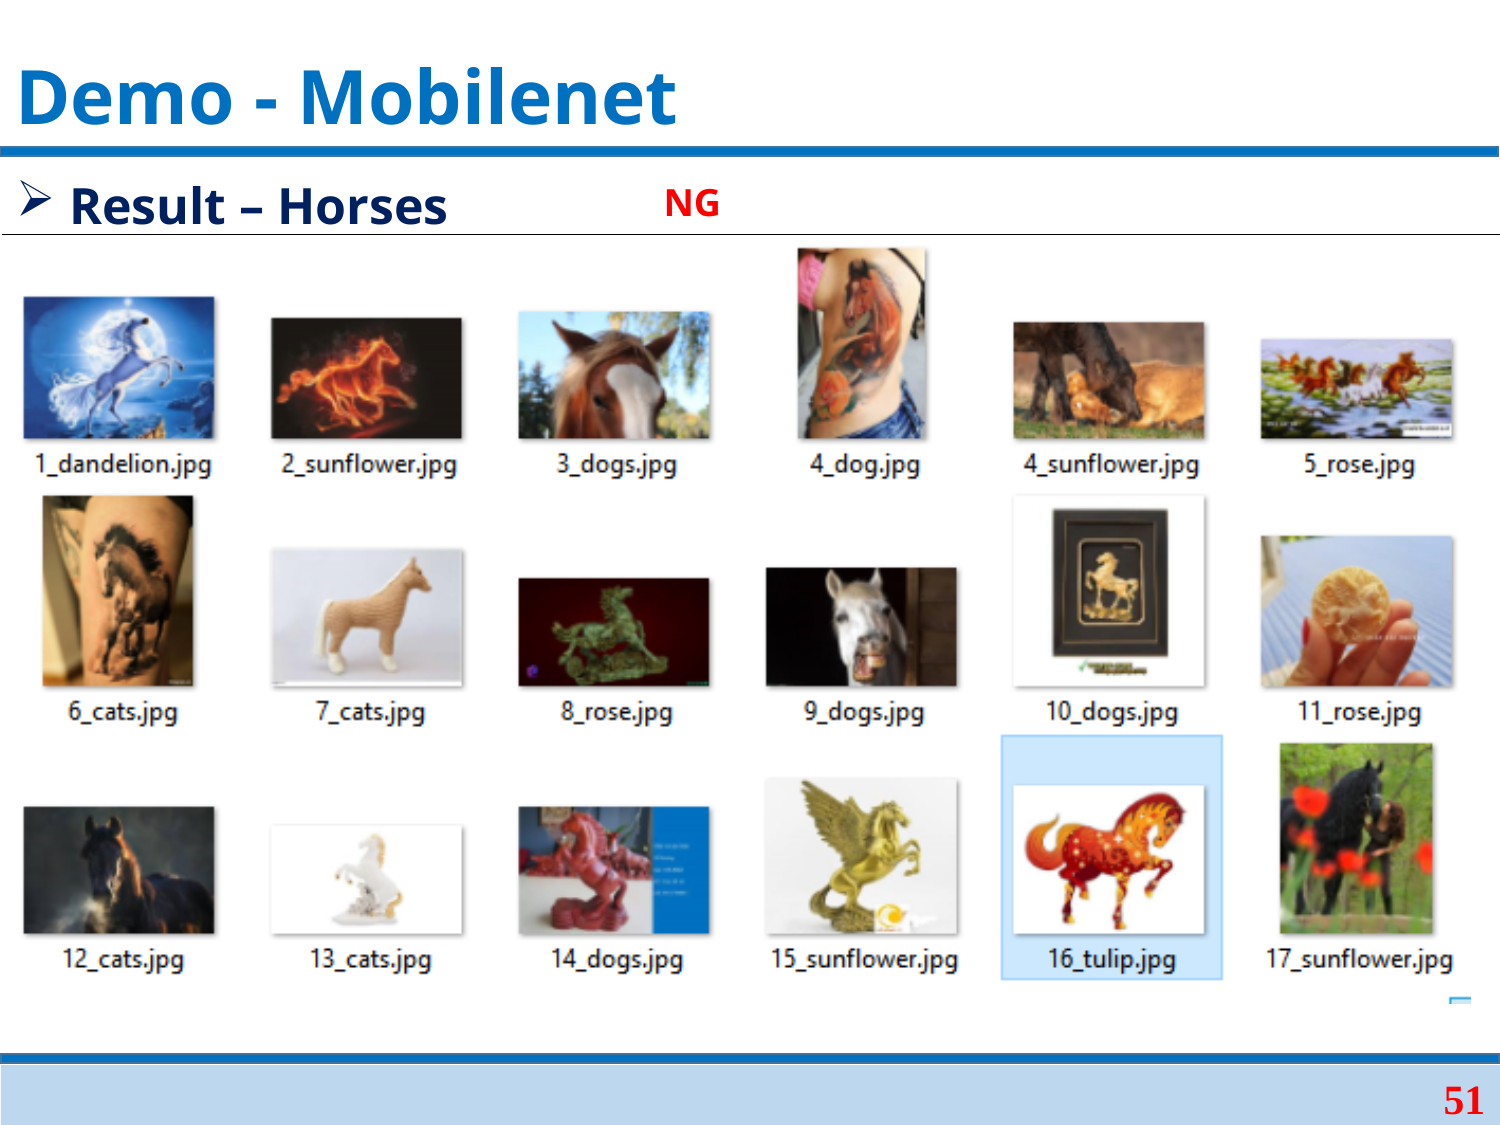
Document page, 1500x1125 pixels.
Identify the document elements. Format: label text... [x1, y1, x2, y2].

text_box [1238, 146, 1499, 157]
picture [1, 236, 1471, 1004]
text_box NG [648, 171, 737, 231]
text_box Demo - Mobilenet [0, 29, 1238, 160]
text_box [0, 1053, 1500, 1064]
text_box Result – Horses [1, 155, 1258, 234]
text_box 51 [0, 1064, 1500, 1125]
